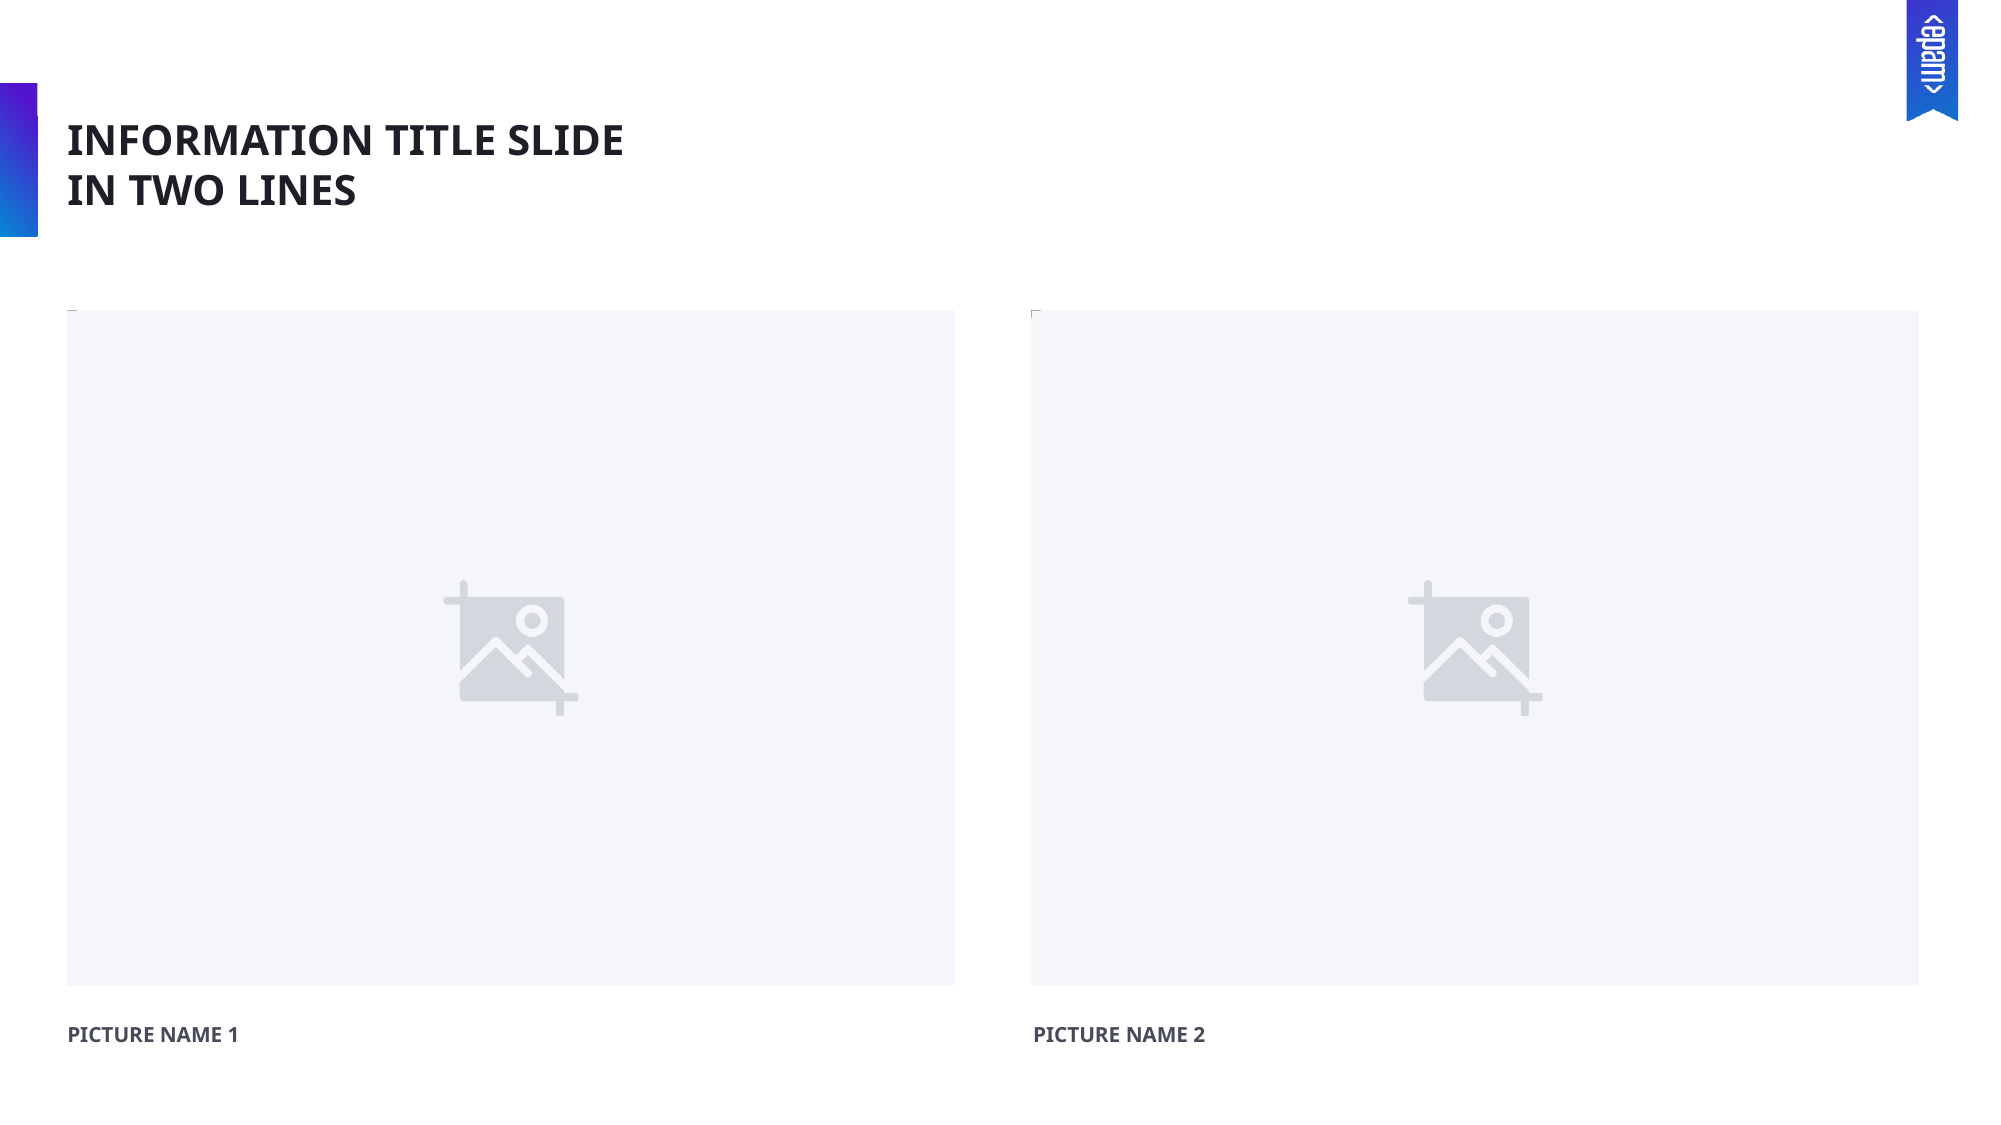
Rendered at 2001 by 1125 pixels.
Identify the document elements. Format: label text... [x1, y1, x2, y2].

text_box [1031, 310, 1919, 986]
picture [1906, 0, 1959, 121]
text_box INFORMATION TITLE SLIDE IN TWO LINES [52, 106, 647, 222]
text_box [0, 83, 38, 238]
text_box PICTURE NAME 2 [1018, 1001, 1921, 1054]
text_box PICTURE NAME 1 [52, 1001, 955, 1054]
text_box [67, 310, 955, 986]
